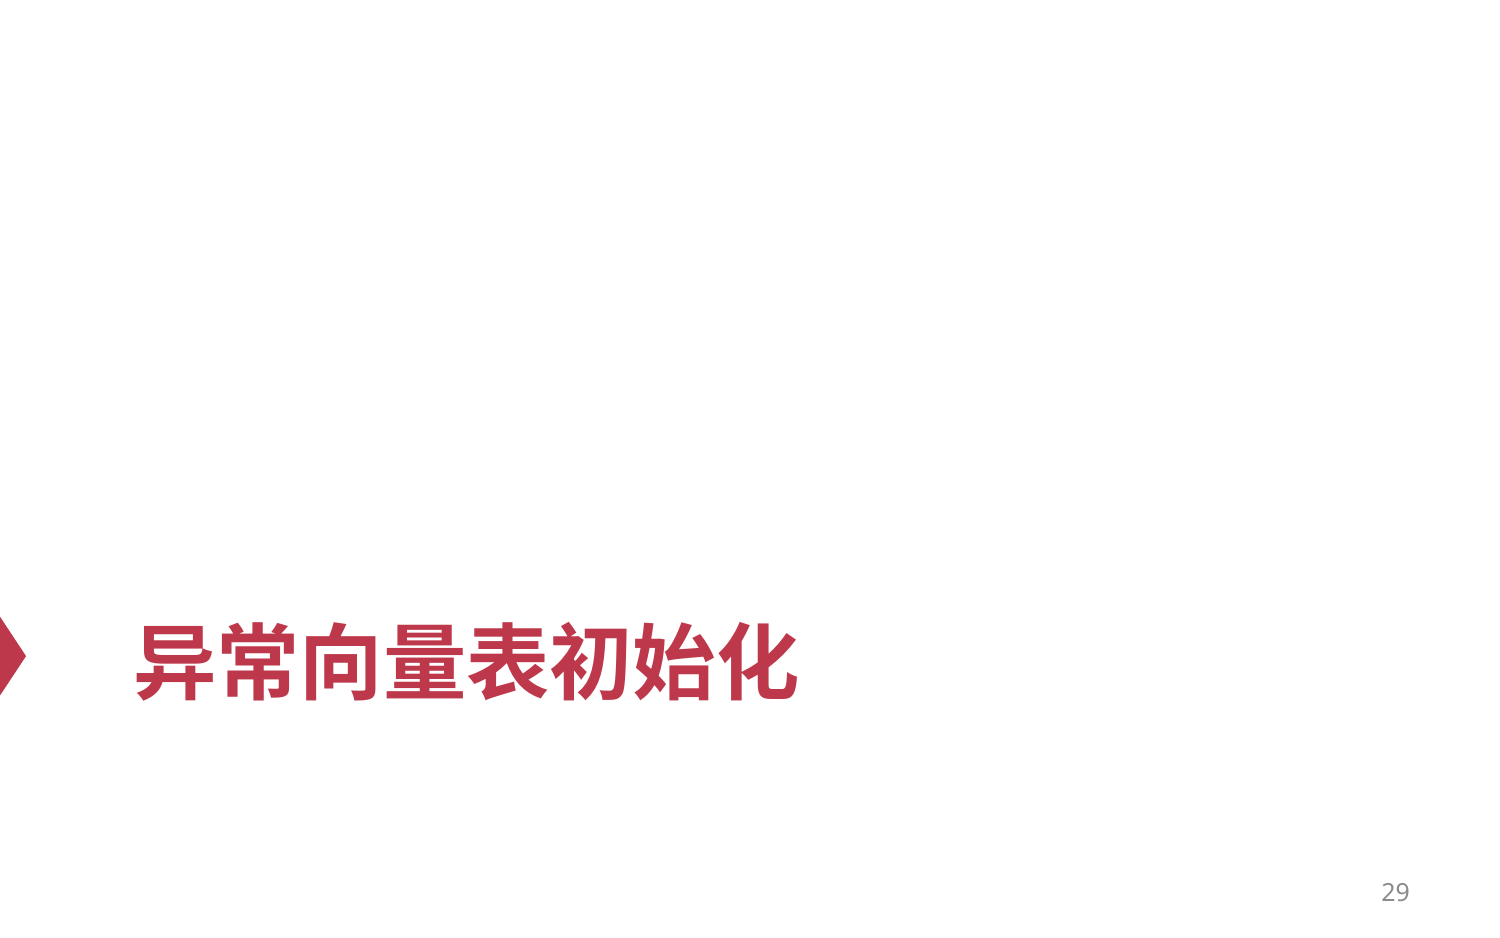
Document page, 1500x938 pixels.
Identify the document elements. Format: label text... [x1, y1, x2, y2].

title 异常向量表初始化 [118, 602, 1394, 789]
slide_number 29 [1074, 868, 1425, 919]
